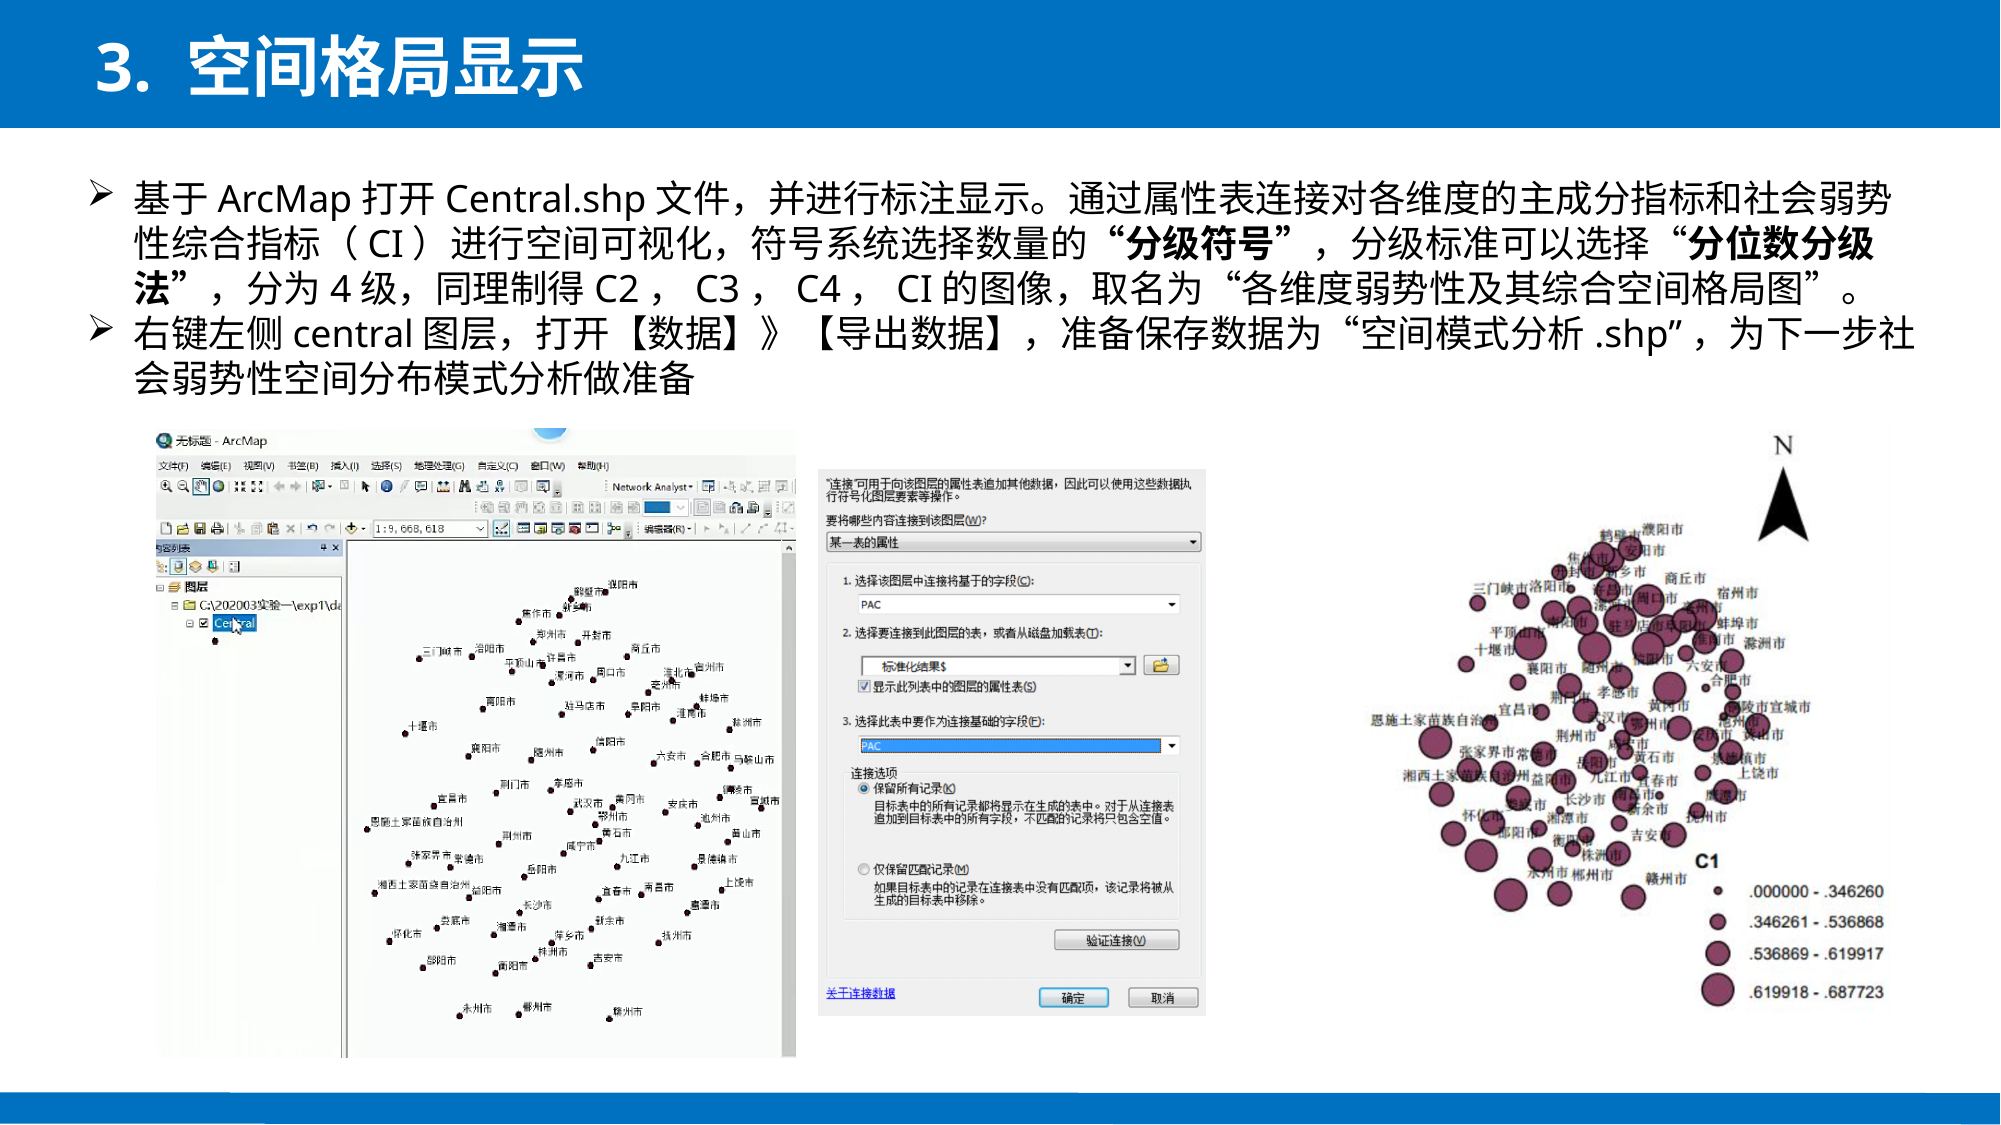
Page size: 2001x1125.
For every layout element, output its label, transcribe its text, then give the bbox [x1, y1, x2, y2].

title 3. 空间格局显示 [80, 16, 1806, 124]
picture [1308, 428, 1891, 1015]
picture [818, 469, 1206, 1016]
slide_number [1550, 1078, 2000, 1125]
picture [156, 428, 796, 1058]
text_box 基于ArcMap打开Central.shp文件，并进行标注显示。通过属性表连接对各维度的主成分指标和社会弱势性综合指标（CI）进行空间可视化，符号系统选择数量的“分级符号”，分级标准可以选择“分位数分级法”，分为4级，同理制得C2，C3，C4，CI的图像，取名为“各维度弱势性及其综合空间格局图”。 右键左侧central图层，打开【数据】》【导出数据】，准备保存数据为“空间模式分析.shp”，为下一步社会弱势性空间分布模式分析做准备 [71, 168, 1933, 408]
